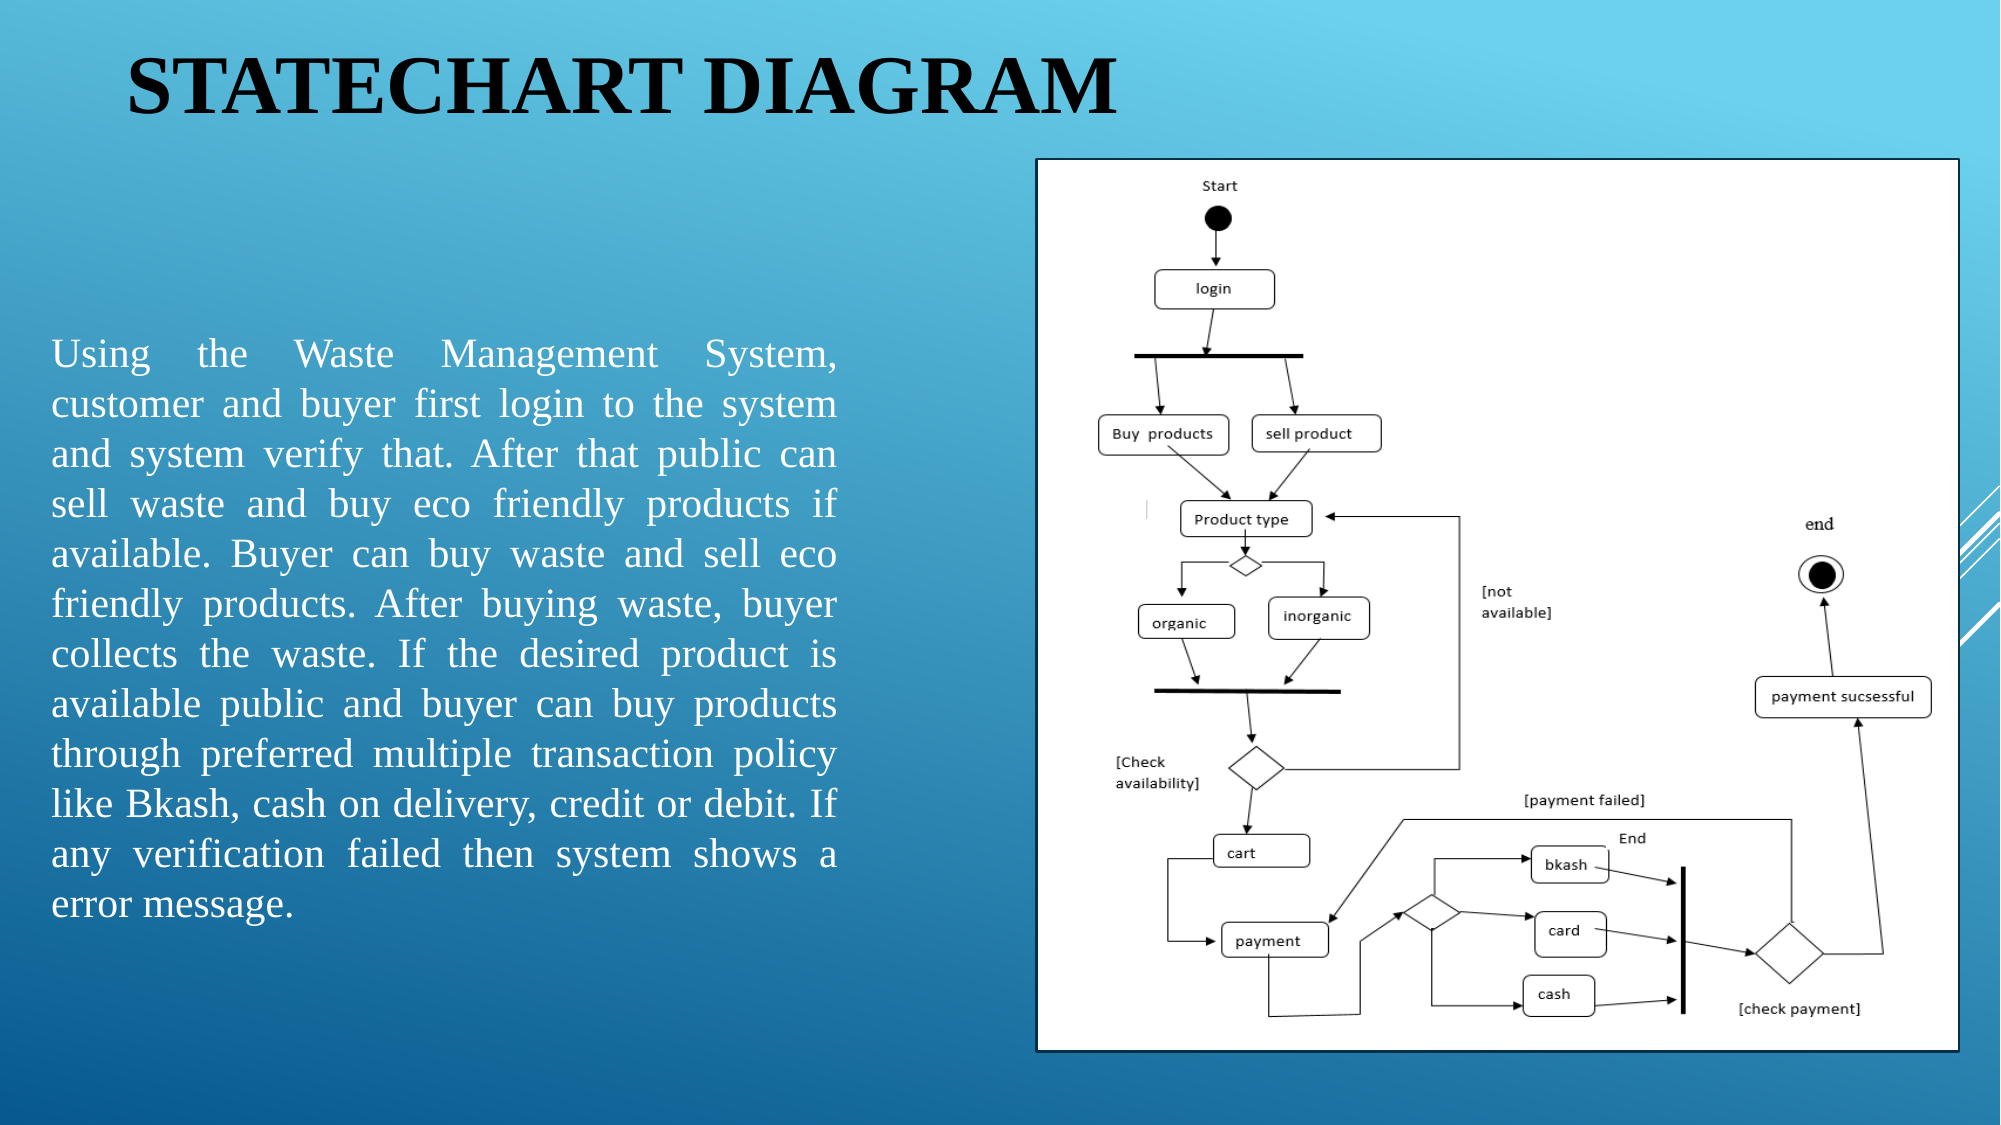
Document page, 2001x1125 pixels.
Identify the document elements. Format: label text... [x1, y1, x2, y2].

list Using the Waste Management System, customer and buyer first login to the system and system verify that. After that public can sell waste and buy eco friendly products if available. Buyer can buy waste and sell eco friendly products. After buying waste, buyer collects the waste. If the desired product is available public and buyer can buy products through preferred multiple transaction policy like Bkash, cash on delivery, credit or debit. If any verification failed then system shows a error message. [36, 317, 854, 972]
text_box [1035, 158, 1960, 1053]
title STATECHART DIAGRAM [111, 33, 1139, 138]
